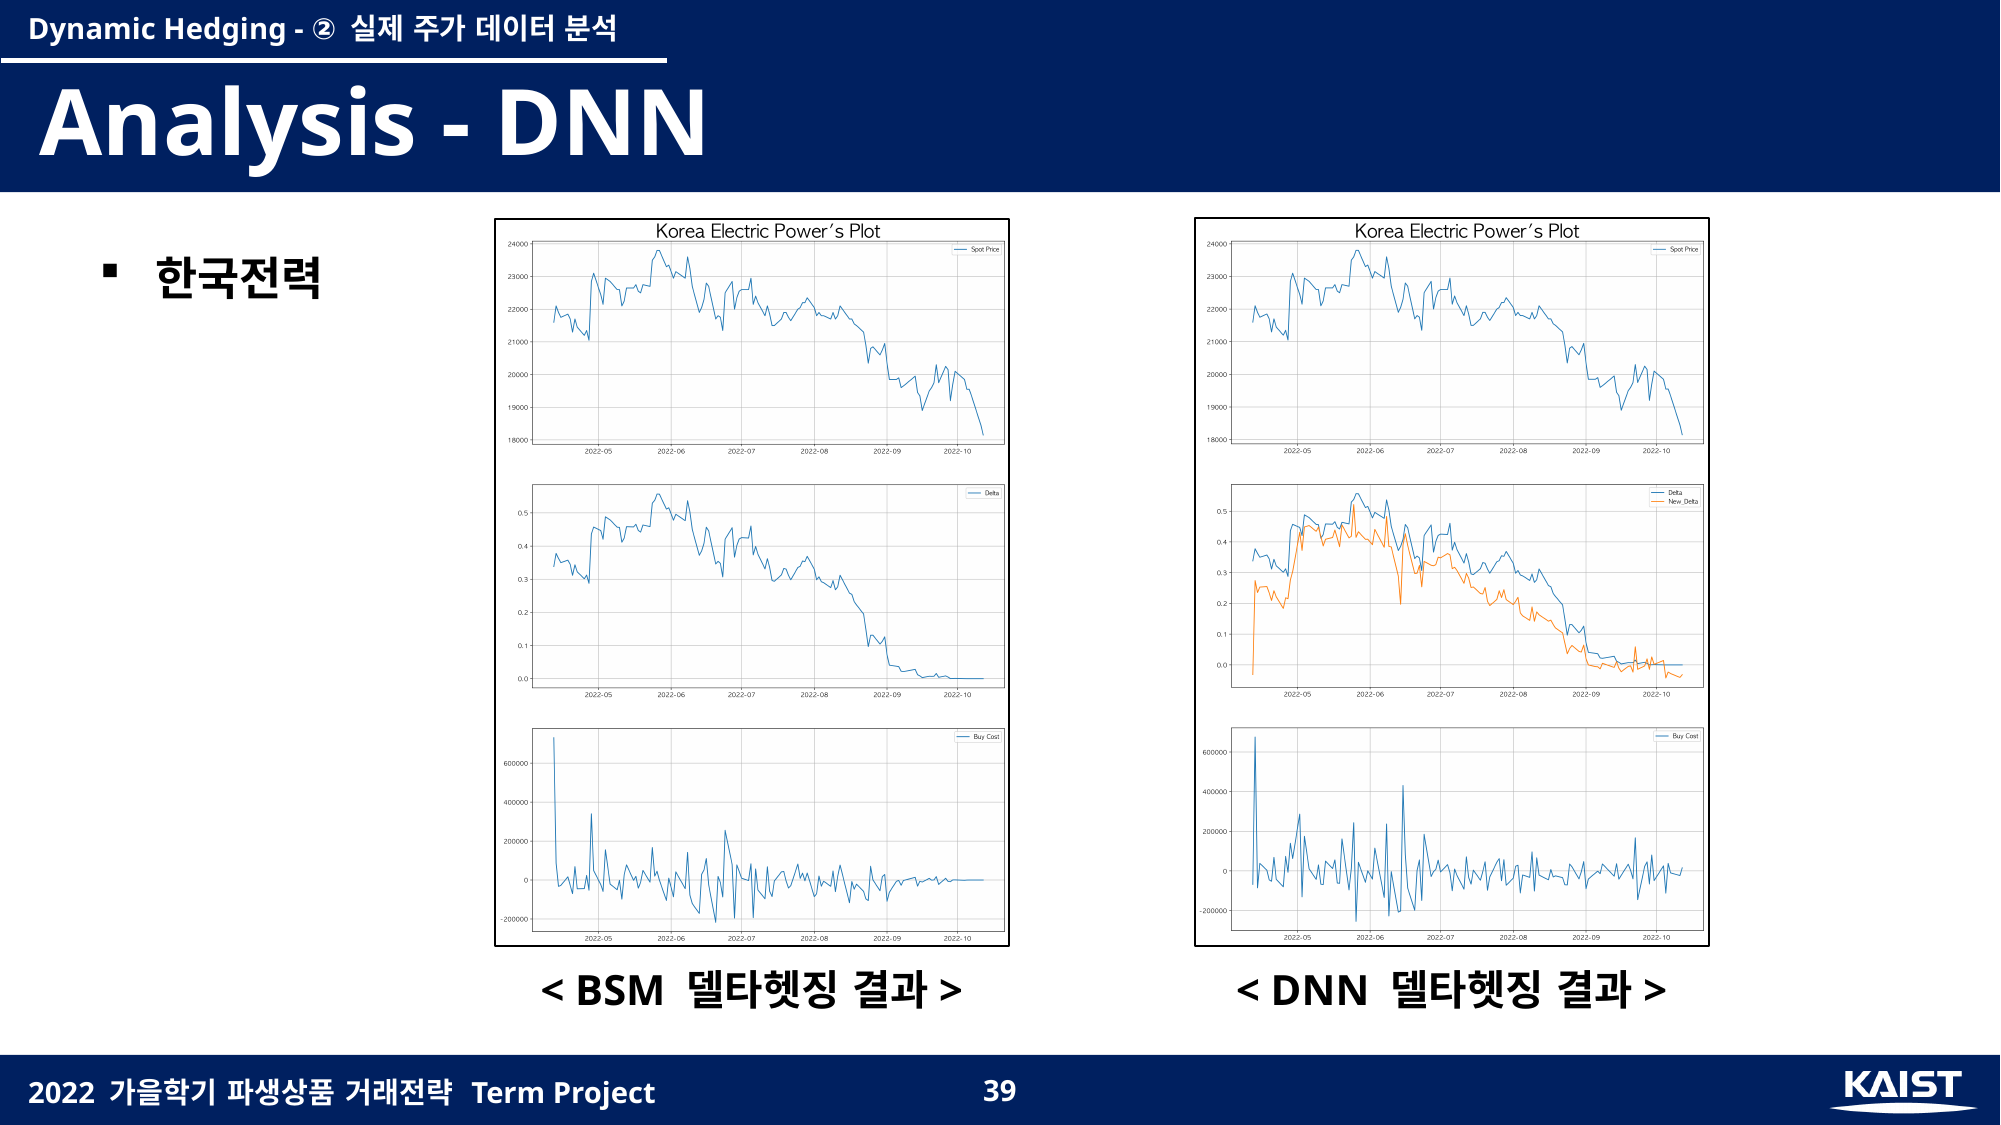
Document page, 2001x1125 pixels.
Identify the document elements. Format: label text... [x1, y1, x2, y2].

text_box Dynamic Hedging - ② 실제 주가 데이터 분석 [13, 2, 1348, 53]
picture [1815, 1067, 1992, 1117]
text_box < BSM 델타헷징 결과> [487, 956, 1017, 1022]
text_box [0, 1054, 2000, 1125]
footer 2022 가을학기 파생상품 거래전략 Term Project [13, 1062, 698, 1123]
slide_number 39 [867, 1062, 1133, 1123]
text_box Analysis - DNN [24, 56, 1171, 182]
text_box [0, 0, 2000, 193]
text_box < DNN 델타헷징 결과> [1187, 956, 1716, 1022]
text_box 한국전력 [84, 214, 1816, 312]
picture [495, 219, 1009, 946]
picture [1195, 219, 1708, 945]
